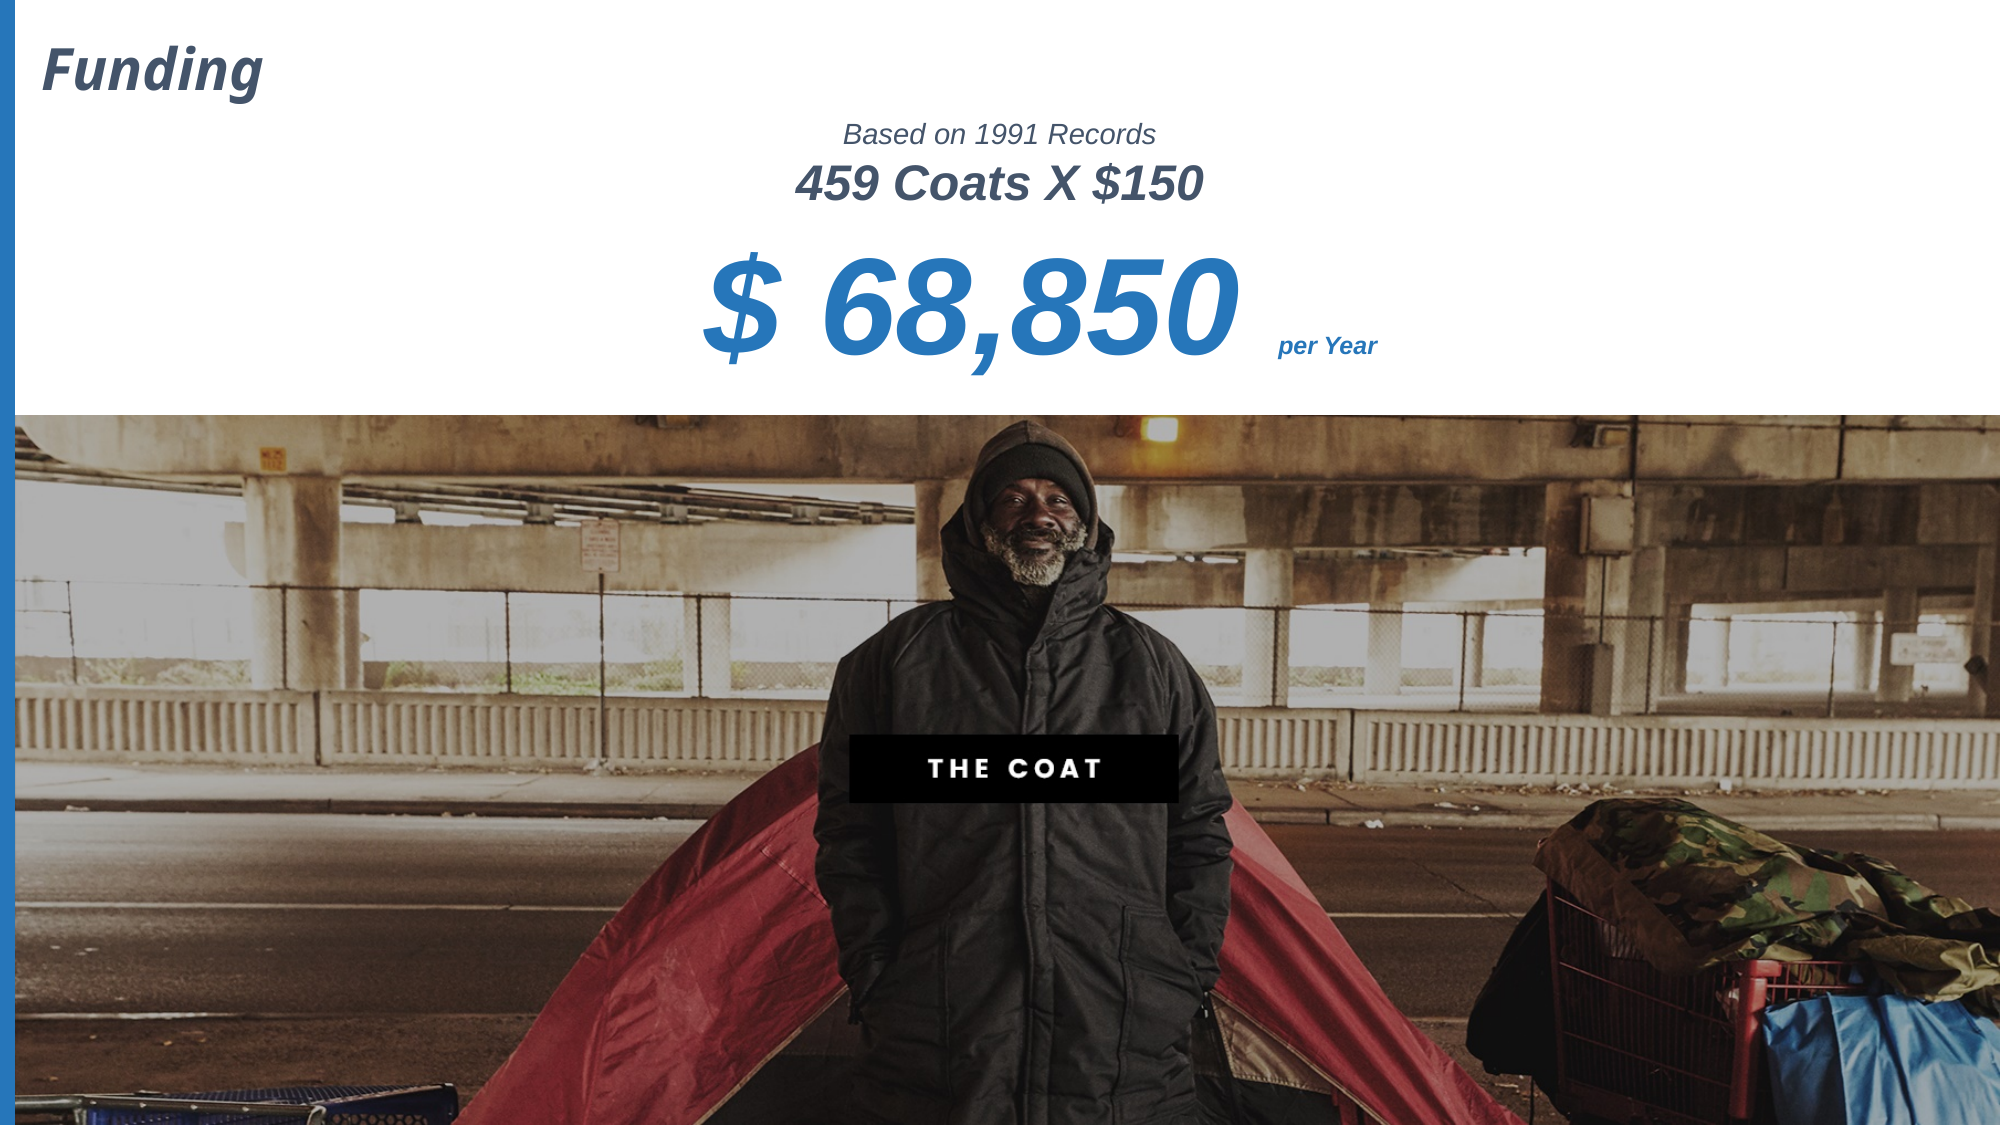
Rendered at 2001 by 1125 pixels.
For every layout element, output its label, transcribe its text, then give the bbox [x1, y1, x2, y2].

picture [15, 415, 2000, 1125]
text_box Funding [10, 0, 2000, 134]
text_box Based on 1991 Records 459 Coats X $150 [729, 107, 1271, 209]
text_box $ 68,850 per Year [405, 209, 1677, 390]
